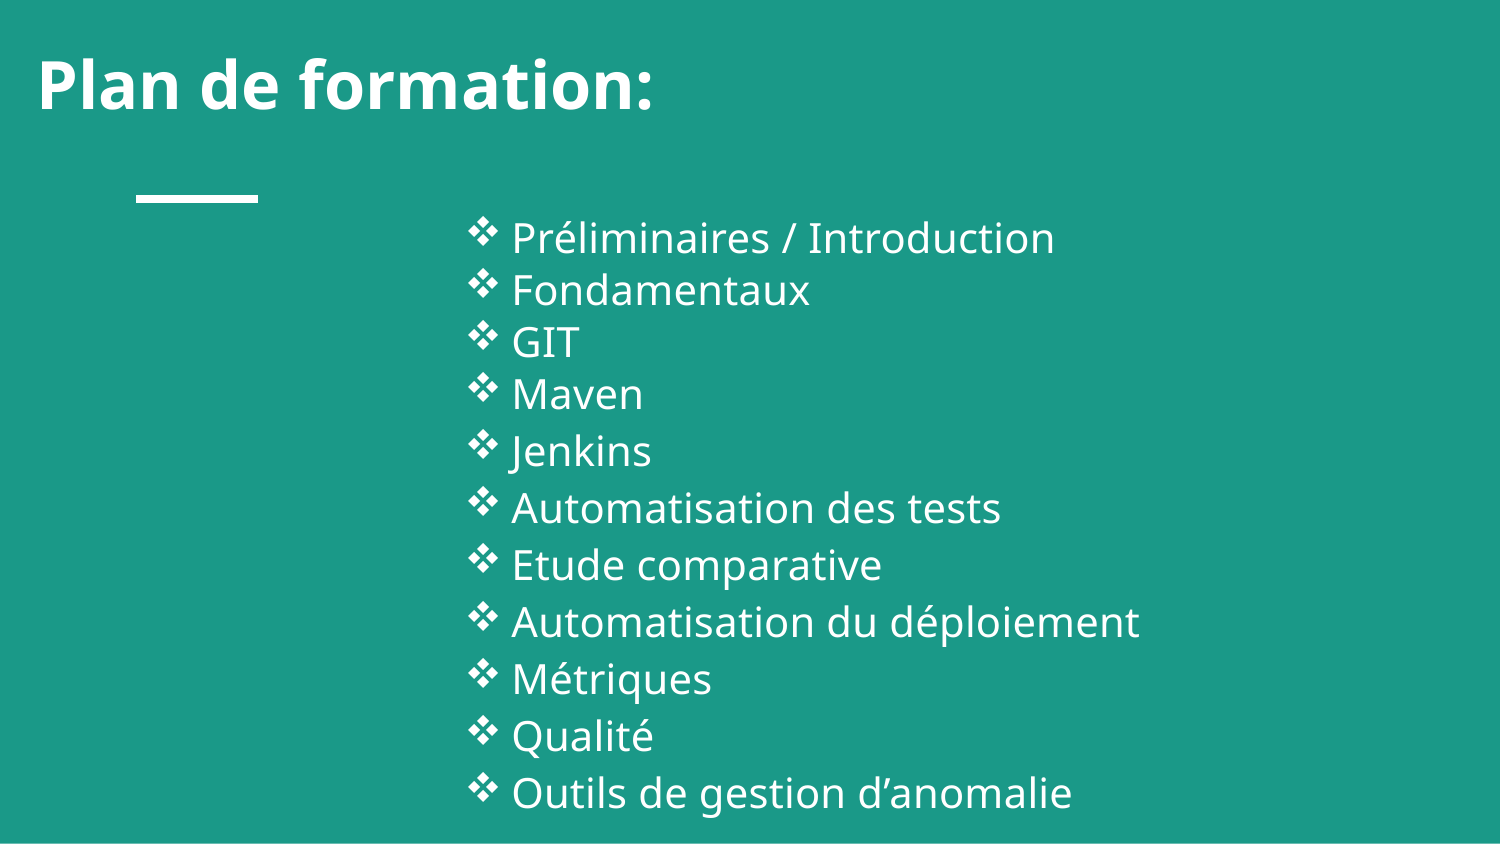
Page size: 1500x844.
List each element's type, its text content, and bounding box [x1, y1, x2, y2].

text_box Préliminaires / Introduction Fondamentaux GIT Maven Jenkins Automatisation des tests Etude comparative Automatisation du déploiement Métriques Qualité Outils de gestion d’anomalie [462, 209, 1275, 844]
title Plan de formation: [34, 40, 1303, 283]
